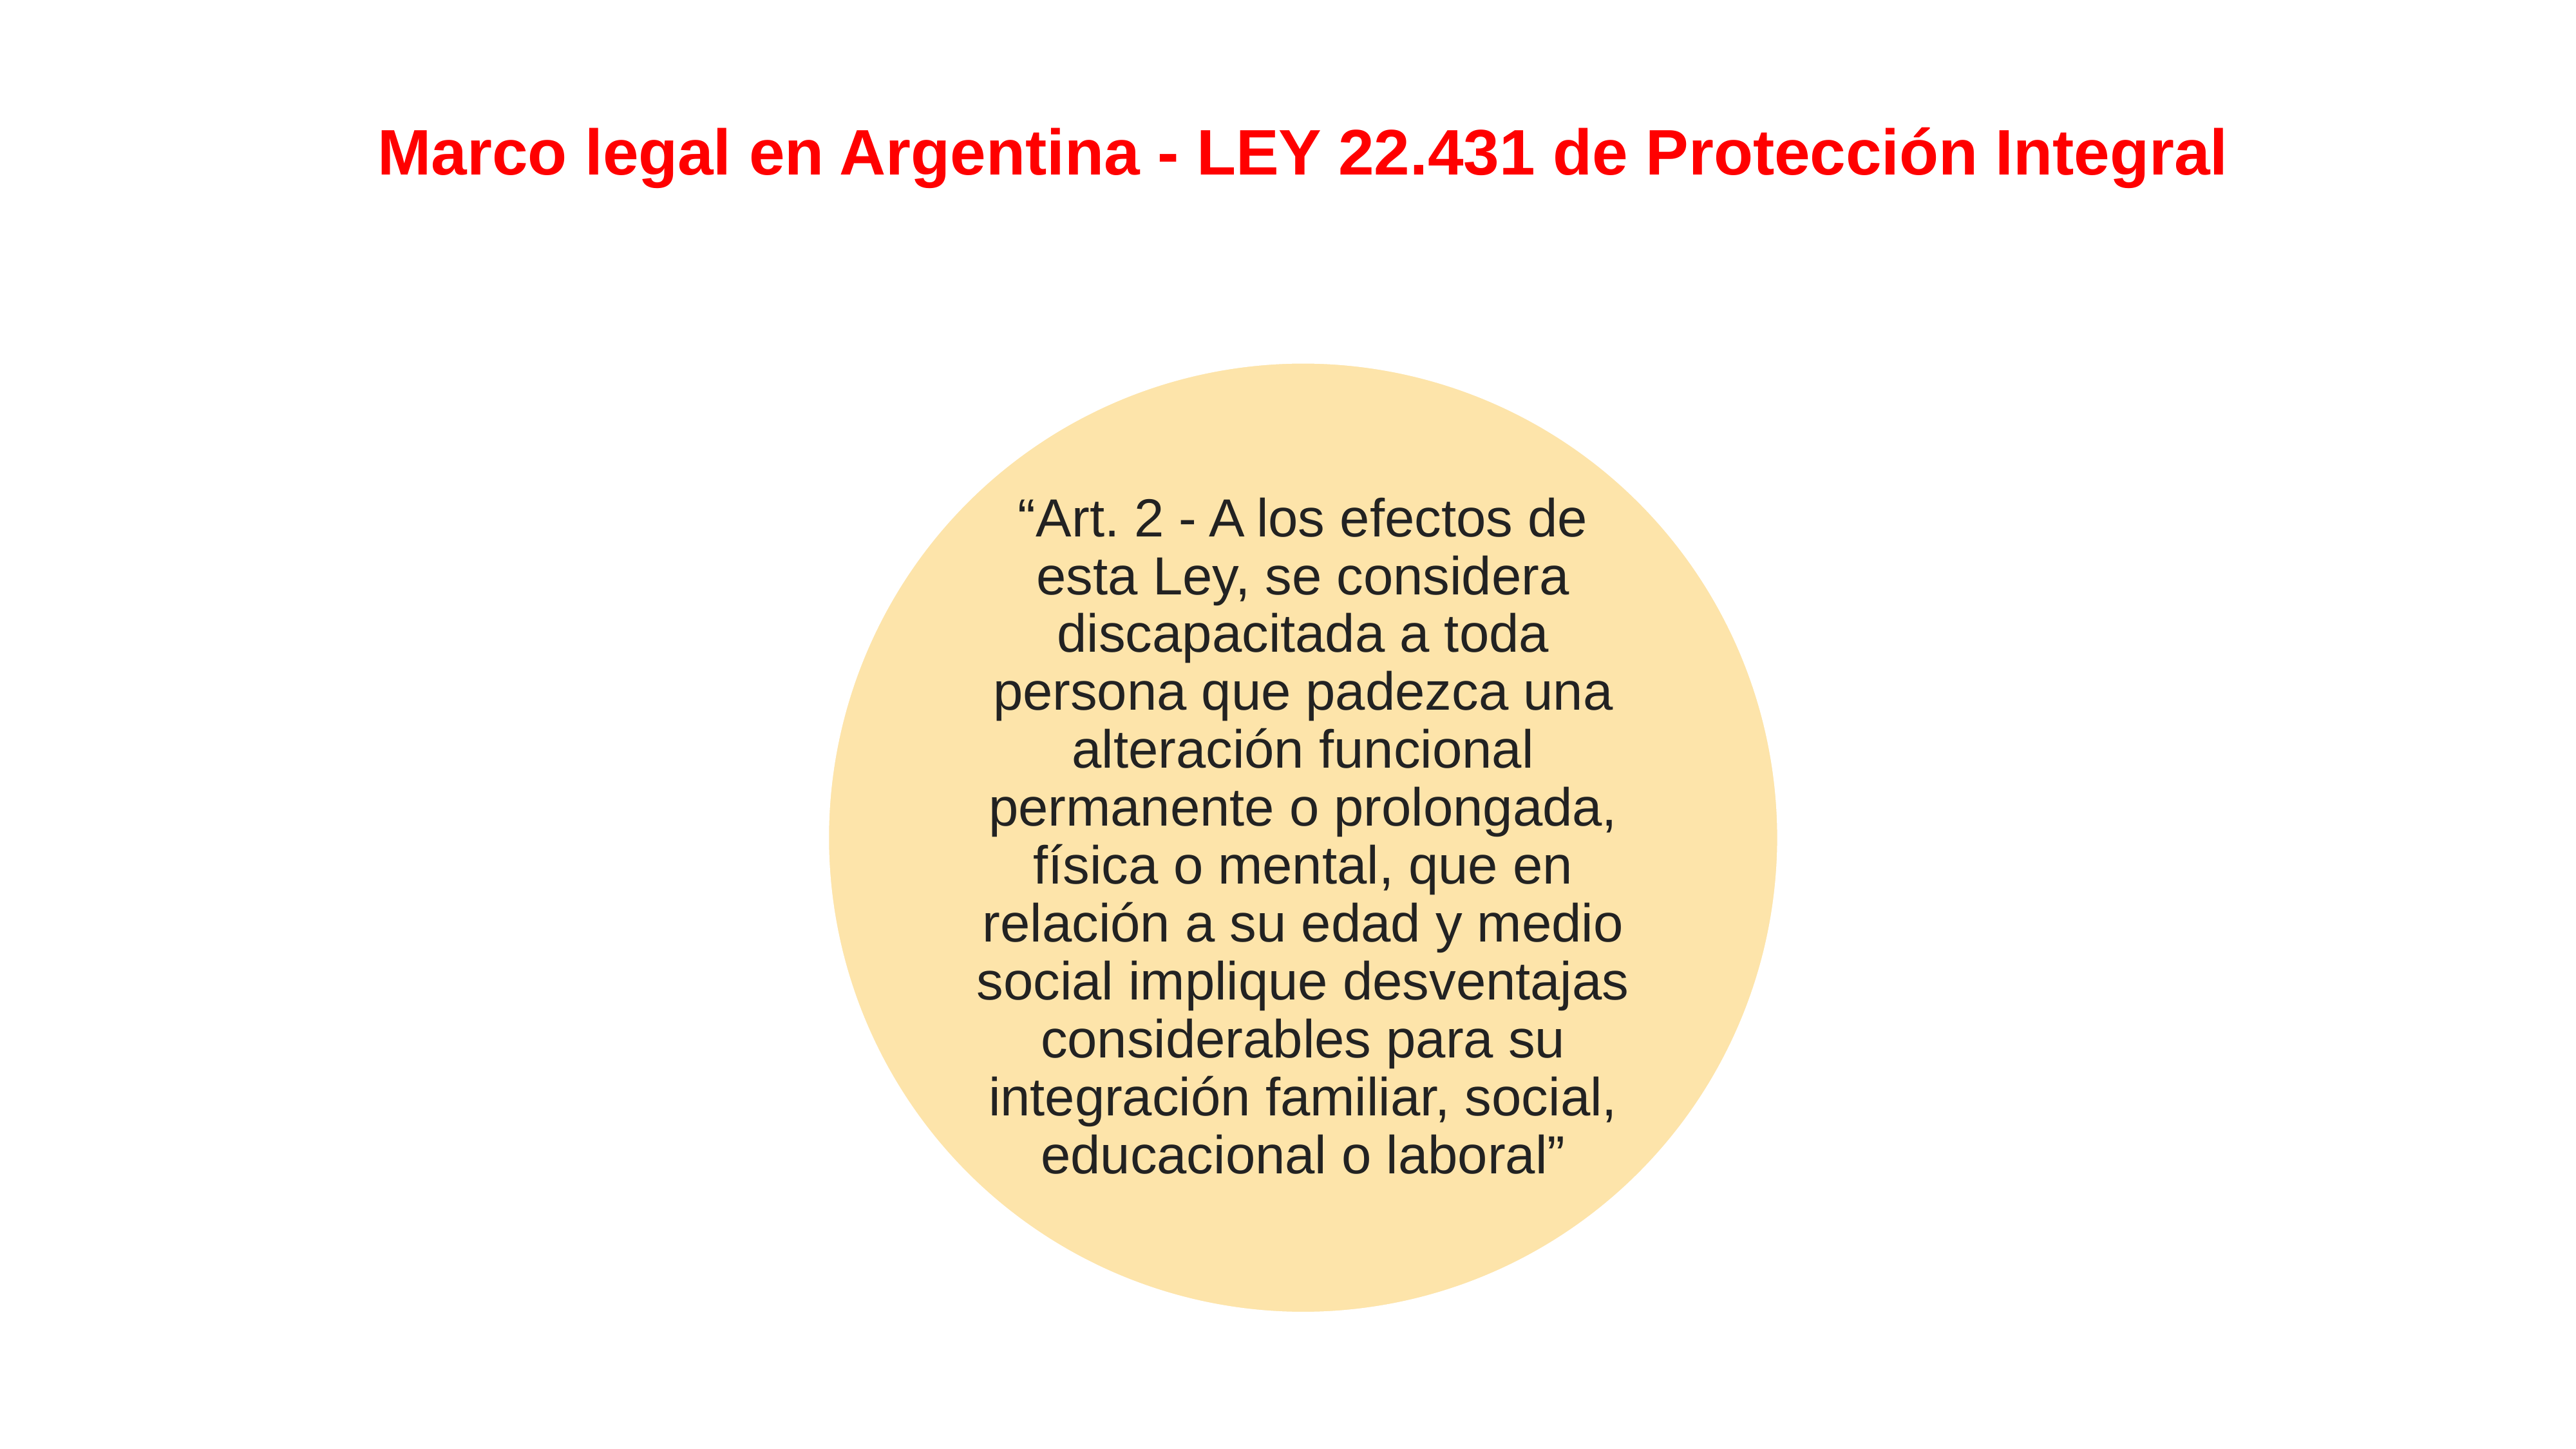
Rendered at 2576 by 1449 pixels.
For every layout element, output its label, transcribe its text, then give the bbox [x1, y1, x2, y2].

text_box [502, 362, 2103, 1314]
text_box Marco legal en Argentina - LEY 22.431 de Protección Integral [368, 106, 2318, 193]
